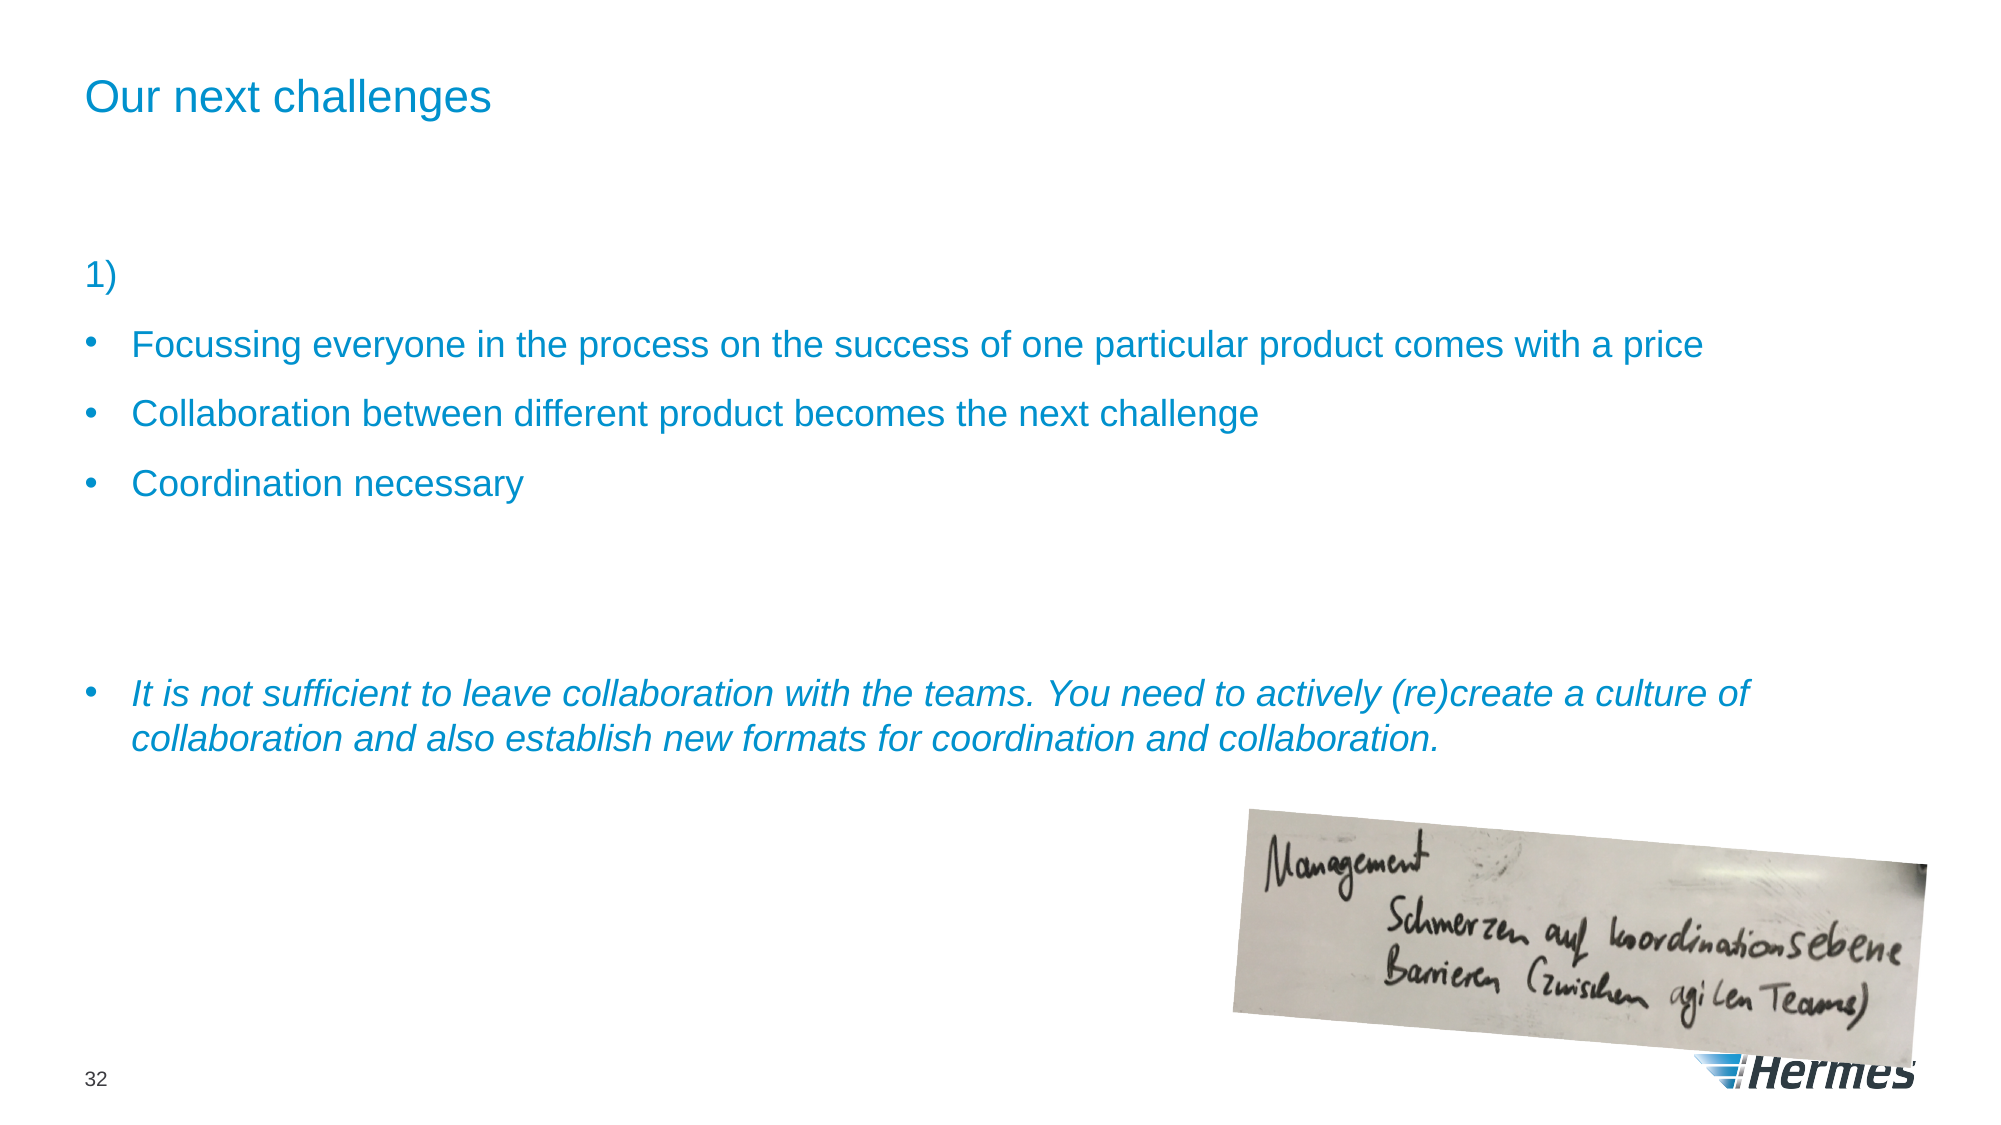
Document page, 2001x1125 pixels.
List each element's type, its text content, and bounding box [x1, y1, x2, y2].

title Our next challenges [84, 66, 1916, 185]
slide_number 32 [84, 1062, 304, 1093]
picture [1233, 809, 1928, 1089]
list 1) Focussing everyone in the process on the success of one particular product comes with a price Collaboration between different product becomes the next challenge Coordination necessary It is not sufficient to leave collaboration with the teams. You need to actively (re)create a culture of collaboration and also establish new formats for coordination and collaboration. [84, 249, 1916, 1006]
